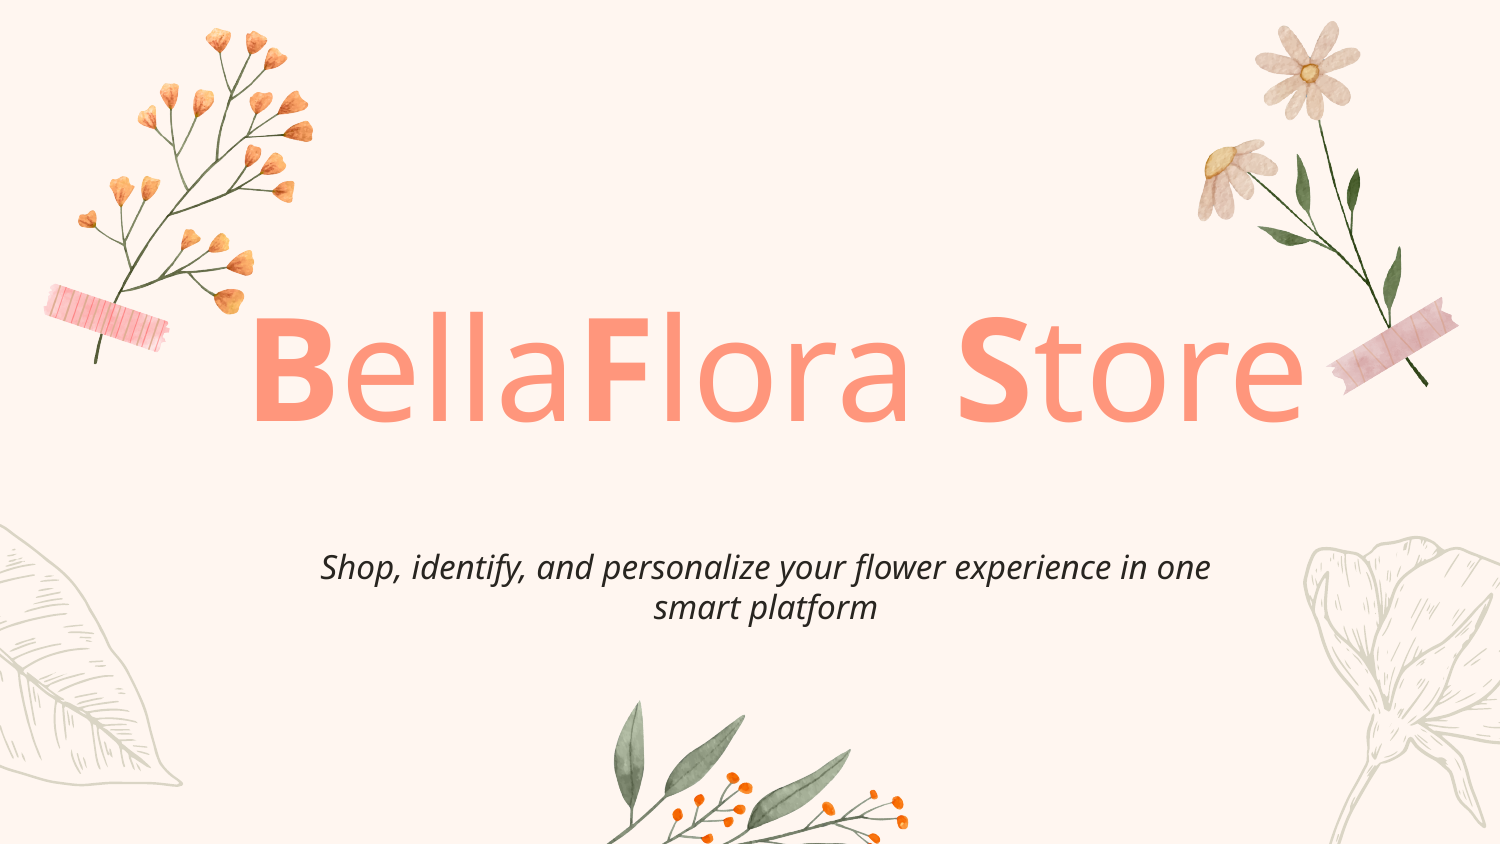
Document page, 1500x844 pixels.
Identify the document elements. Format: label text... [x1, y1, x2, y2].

picture [0, 0, 409, 472]
picture [1063, 0, 1500, 518]
text_box Shop, identify, and personalize your flower experience in one smart platform [263, 531, 1270, 687]
title BellaFlora Store [126, 258, 1390, 372]
picture [410, 687, 952, 844]
